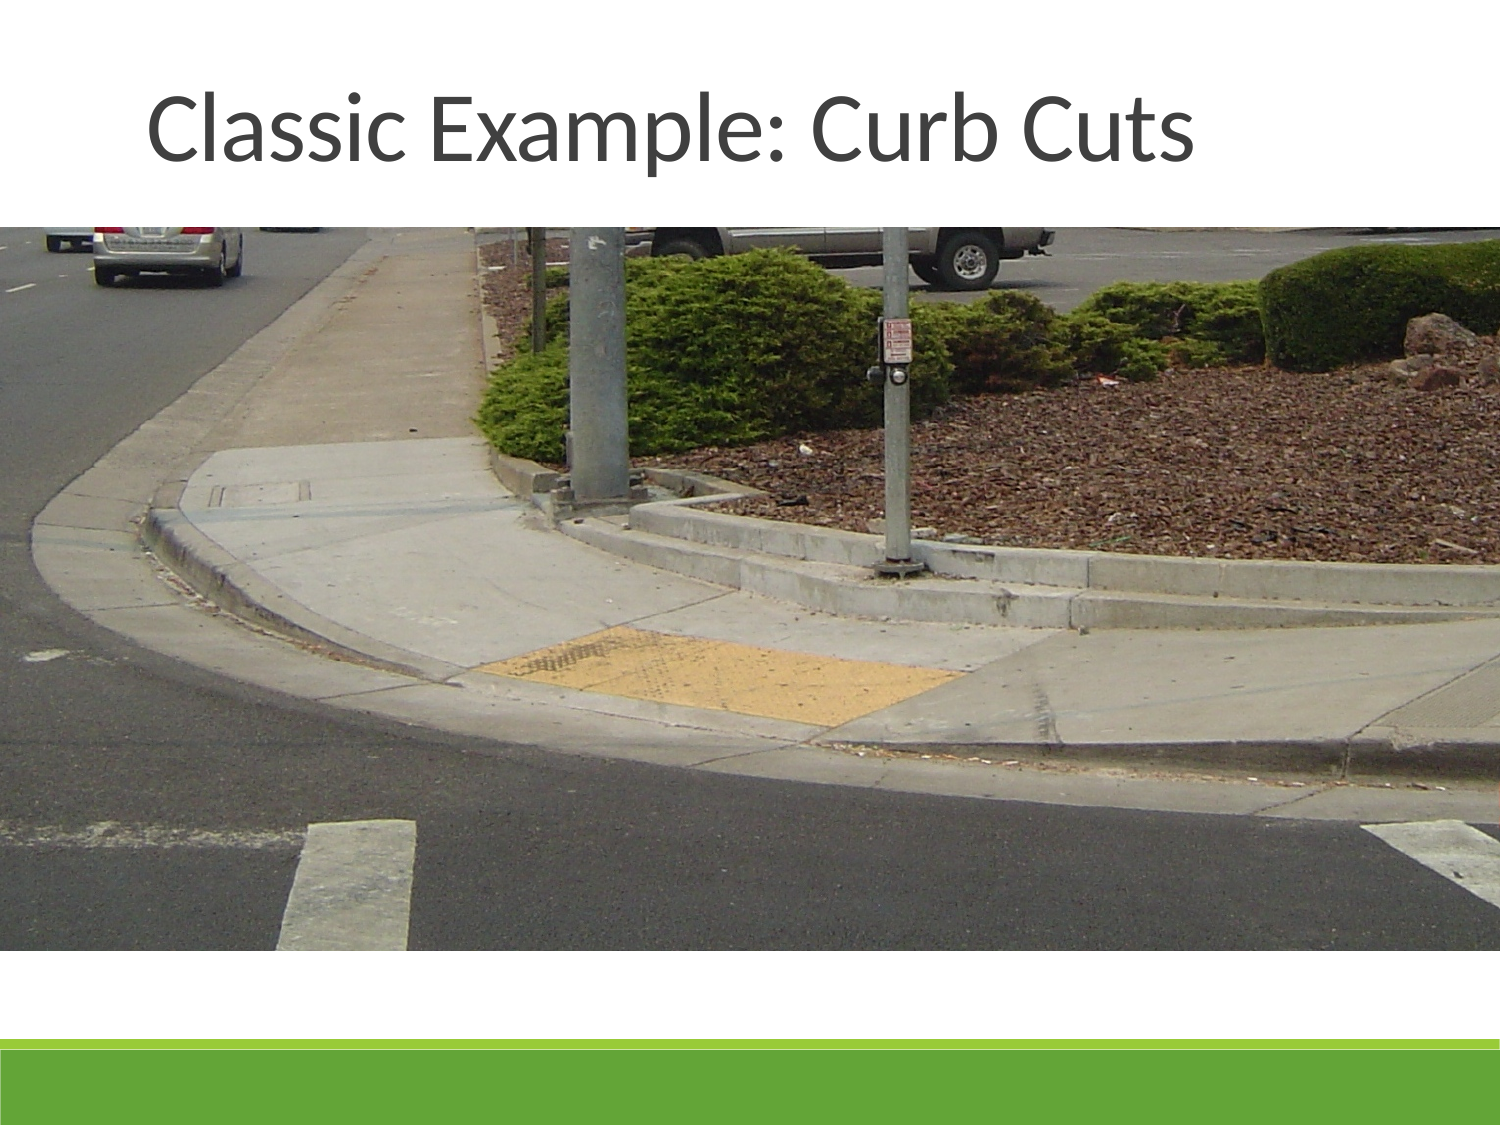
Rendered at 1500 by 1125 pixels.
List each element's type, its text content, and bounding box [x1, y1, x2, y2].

picture [0, 226, 1500, 952]
title Classic Example: Curb Cuts [131, 43, 1369, 190]
